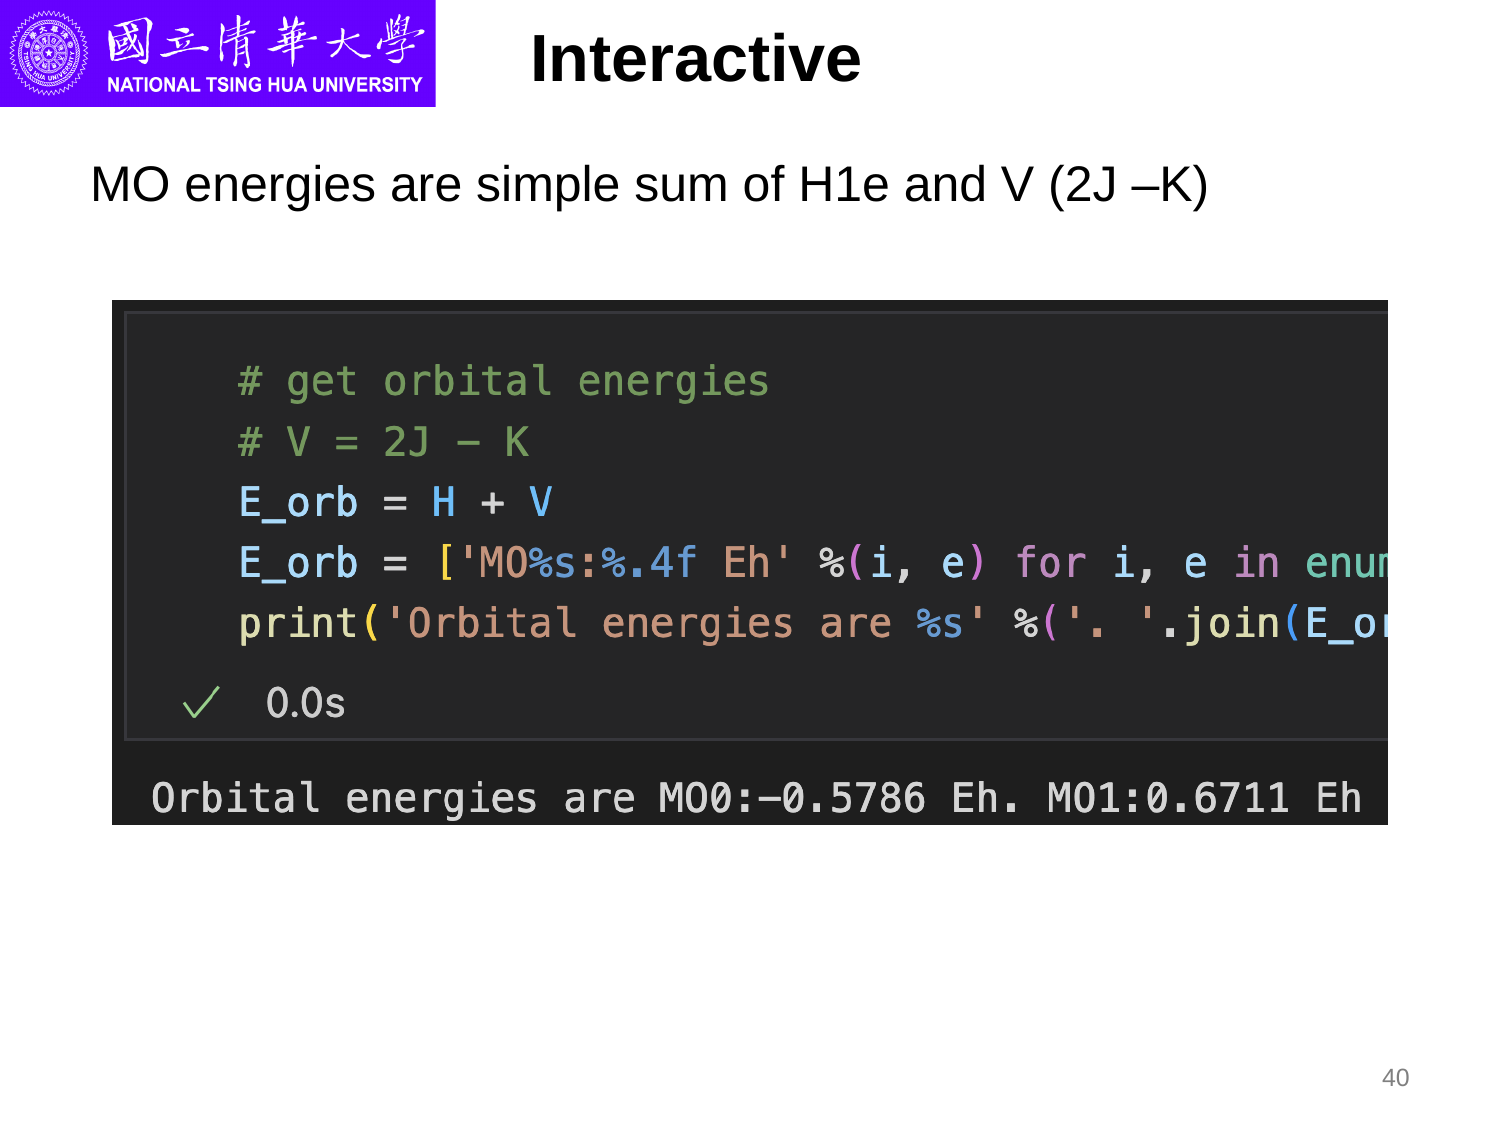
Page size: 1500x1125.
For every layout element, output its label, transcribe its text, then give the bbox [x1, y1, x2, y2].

title Interactive [515, 0, 1425, 107]
picture [0, 0, 436, 107]
slide_number 40 [1308, 1050, 1425, 1103]
picture [112, 300, 1388, 825]
list MO energies are simple sum of H1e and V (2J –K) [75, 144, 1446, 1032]
